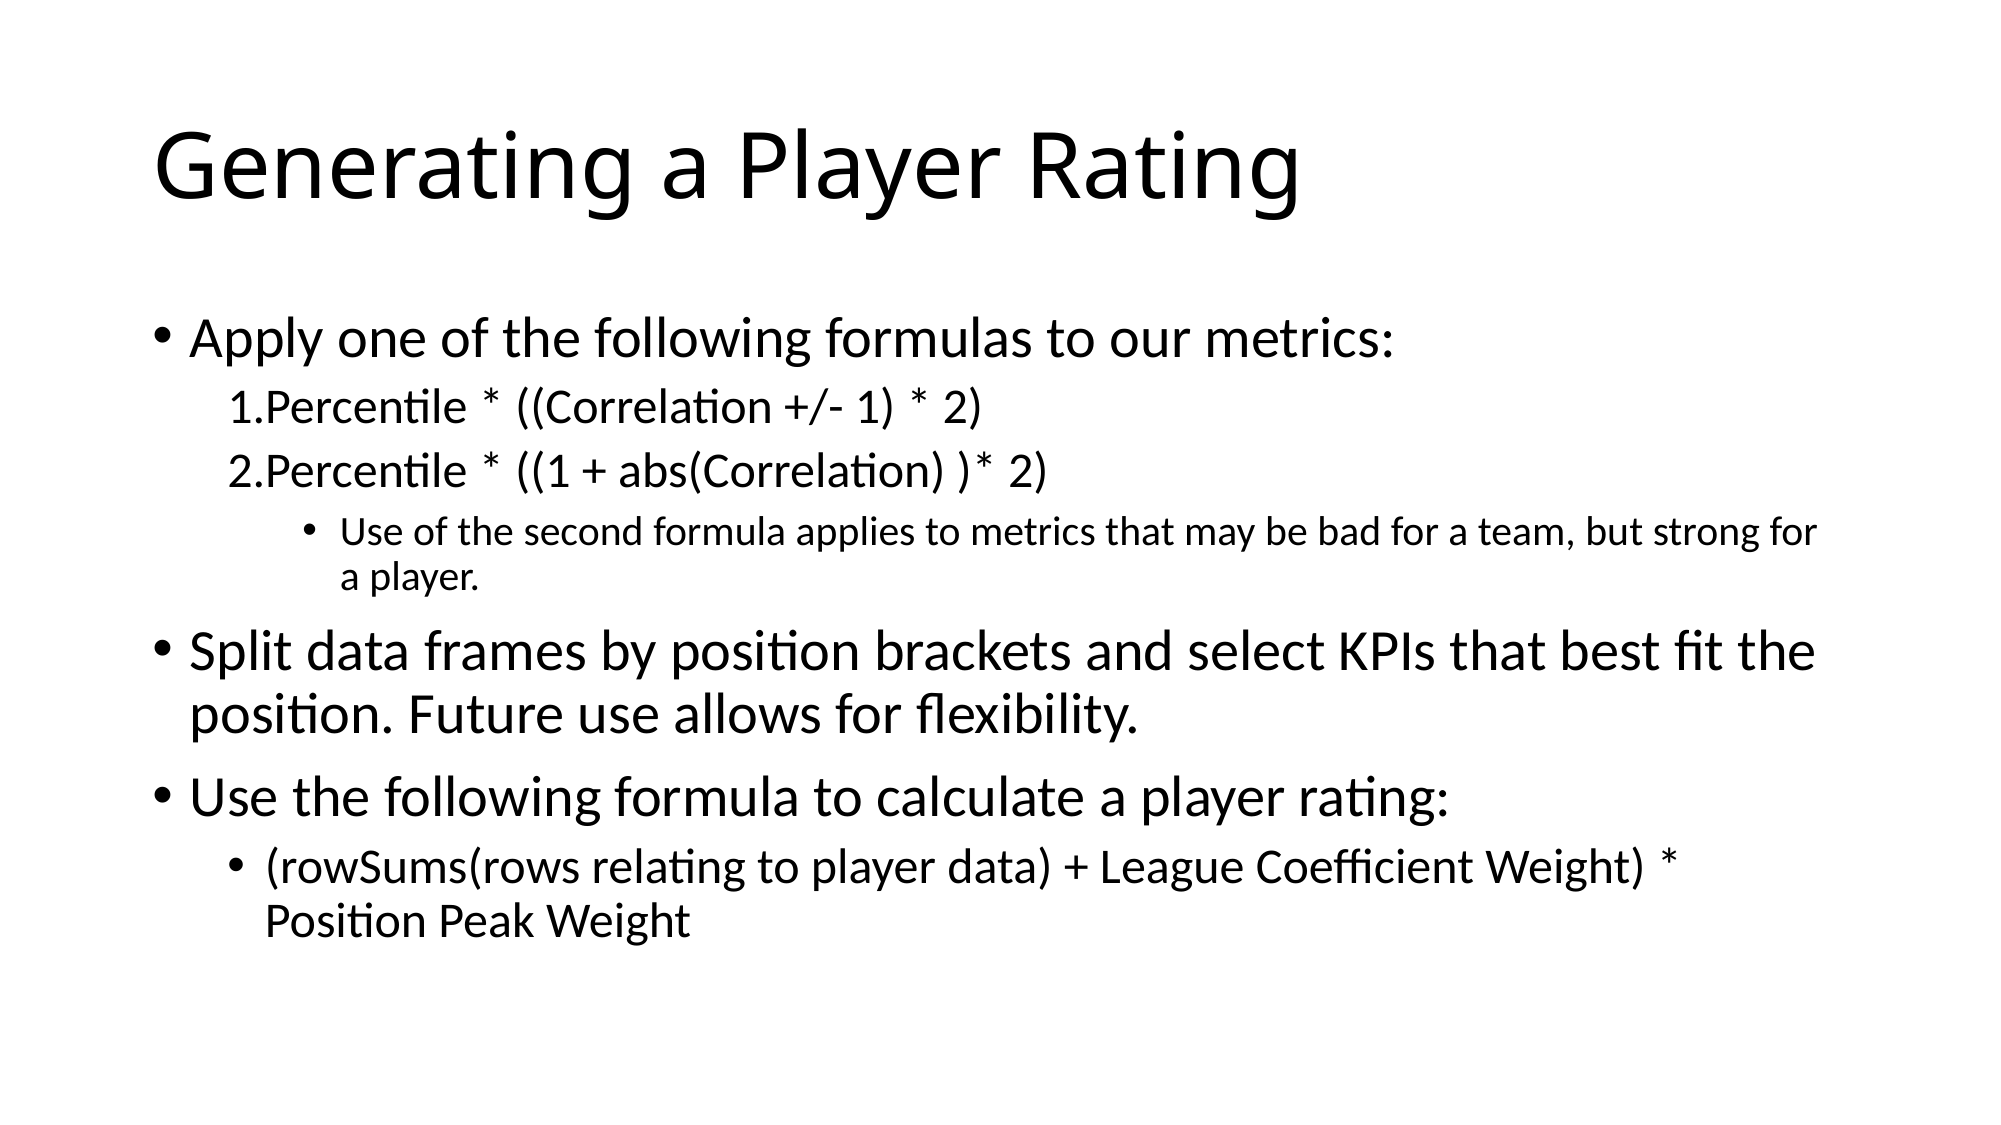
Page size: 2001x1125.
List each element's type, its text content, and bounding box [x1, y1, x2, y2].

list Apply one of the following formulas to our metrics: Percentile * ((Correlation +/- 1) * 2) Percentile * ((1 + abs(Correlation) )* 2) Use of the second formula applies to metrics that may be bad for a team, but strong for a player. Split data frames by position brackets and select KPIs that best fit the position. Future use allows for flexibility. Use the following formula to calculate a player rating: (rowSums(rows relating to player data) + League Coefficient Weight) * Position Peak Weight [137, 299, 1863, 1014]
title Generating a Player Rating [137, 59, 1863, 278]
